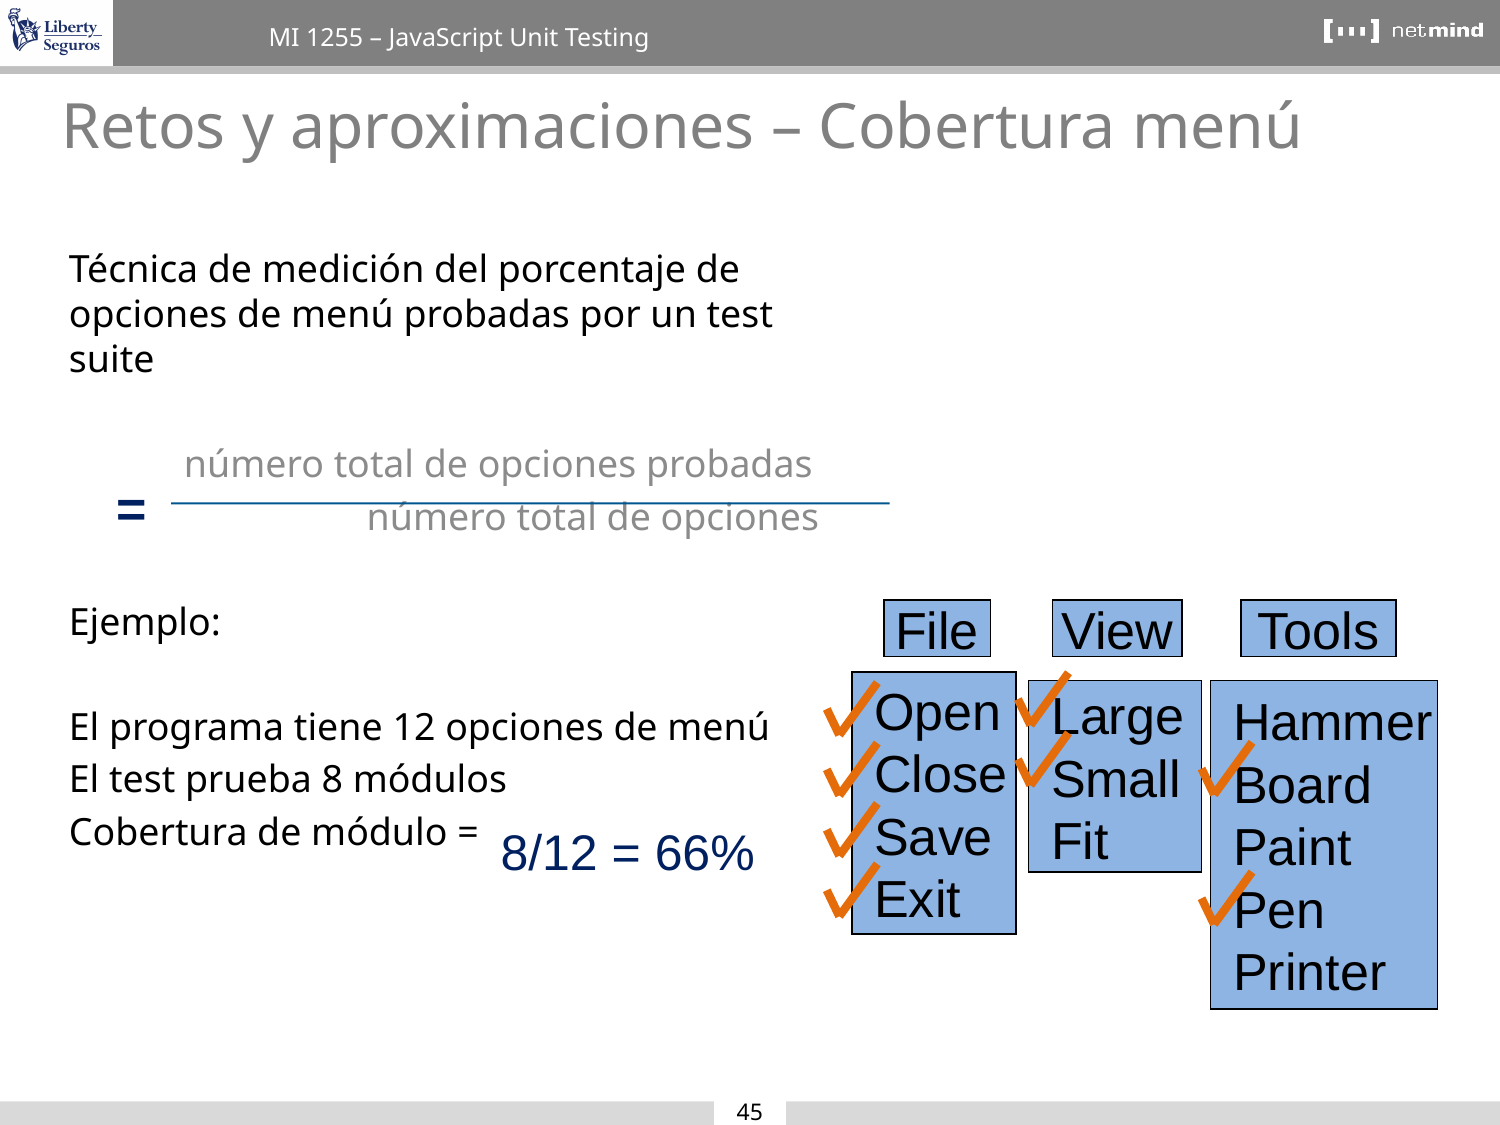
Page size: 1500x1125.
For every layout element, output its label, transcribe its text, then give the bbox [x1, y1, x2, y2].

text_box Open Close Save Exit [852, 672, 1017, 935]
list Retos y aproximaciones – Cobertura menú [46, 78, 1477, 232]
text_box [826, 682, 878, 736]
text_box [1017, 732, 1069, 786]
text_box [1201, 741, 1253, 795]
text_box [826, 742, 878, 796]
text_box View [1052, 600, 1183, 657]
slide_number 45 [714, 1101, 786, 1125]
text_box Hammer Board Paint Pen Printer [1210, 680, 1438, 1010]
text_box = [105, 479, 158, 543]
text_box File [883, 600, 991, 657]
text_box Tools [1241, 600, 1397, 657]
text_box Técnica de medición del porcentaje de opciones de menú probadas por un test suite número total de opciones probadas número total de opciones Ejemplo: El programa tiene 12 opciones de menú El test prueba 8 módulos Cobertura de módulo = [54, 237, 869, 1035]
picture [1324, 19, 1483, 43]
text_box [826, 863, 878, 917]
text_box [1201, 871, 1253, 925]
text_box 8/12 = 66% [485, 813, 813, 889]
picture [0, 0, 113, 66]
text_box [826, 803, 878, 857]
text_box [1017, 672, 1069, 726]
text_box Large Small Fit [1028, 680, 1202, 872]
